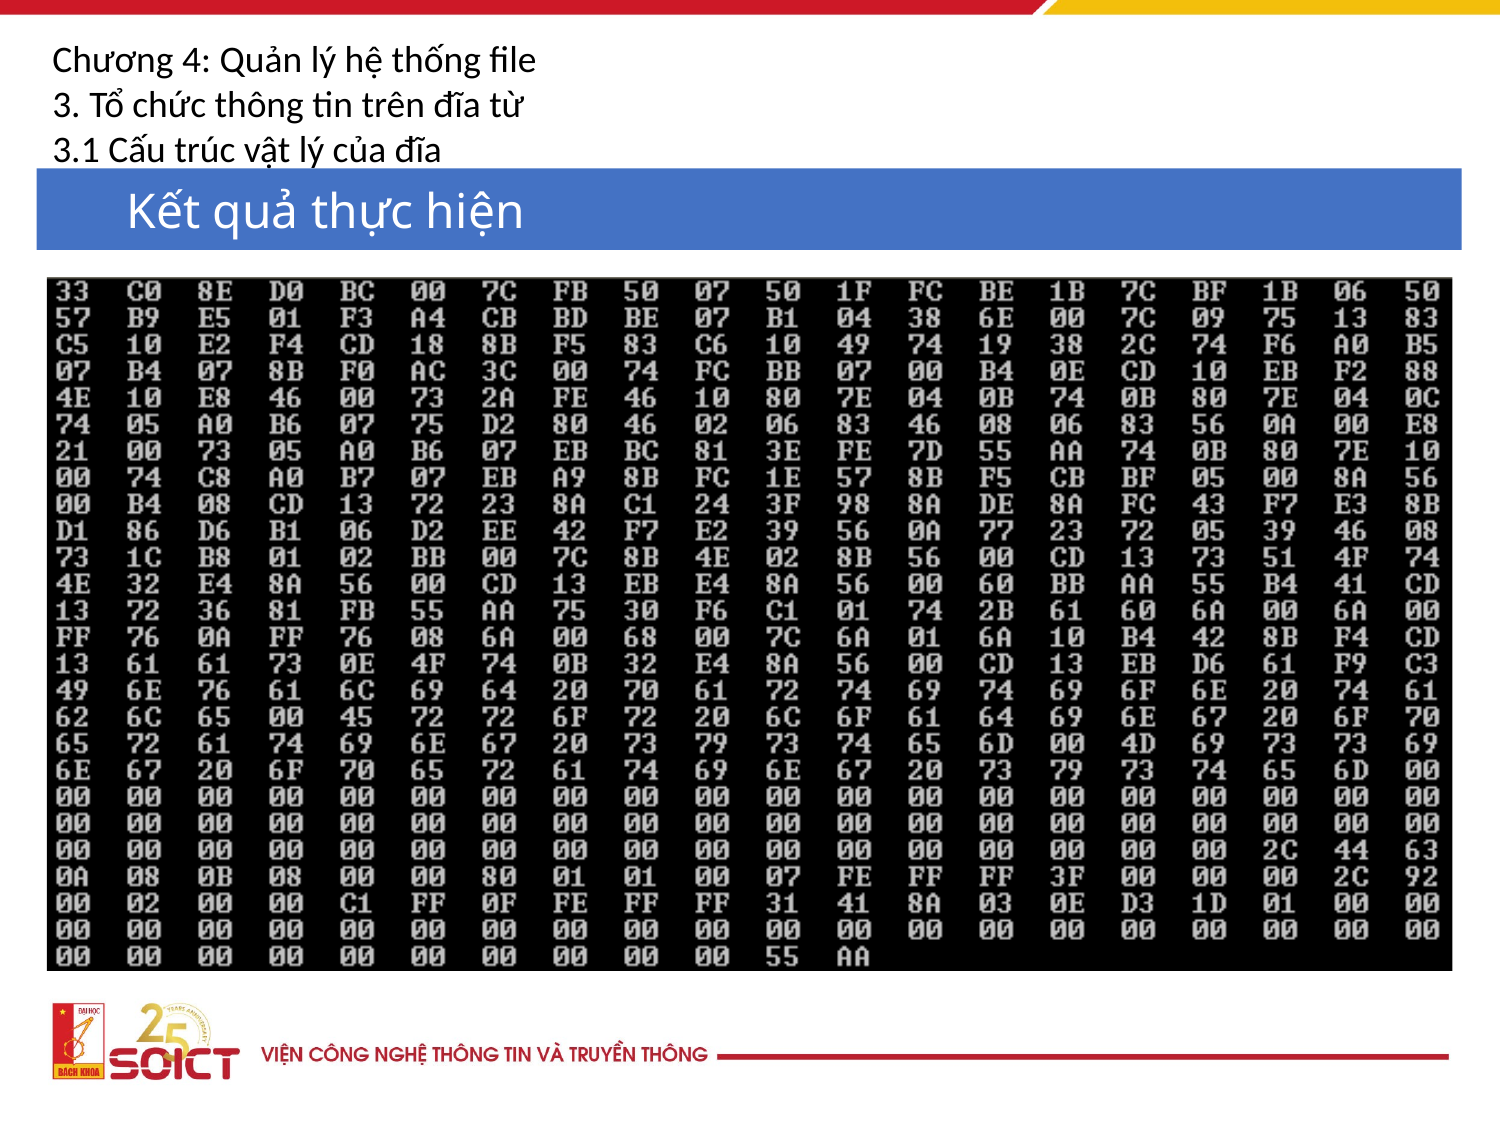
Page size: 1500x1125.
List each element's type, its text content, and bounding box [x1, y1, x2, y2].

picture [0, 0, 1500, 1125]
text_box [46, 277, 1453, 972]
text_box Kết quả thực hiện [36, 167, 1463, 251]
text_box Chương 4: Quản lý hệ thống file 3. Tổ chức thông tin trên đĩa từ 3.1 Cấu trúc vật lý của đĩa [37, 27, 1472, 178]
